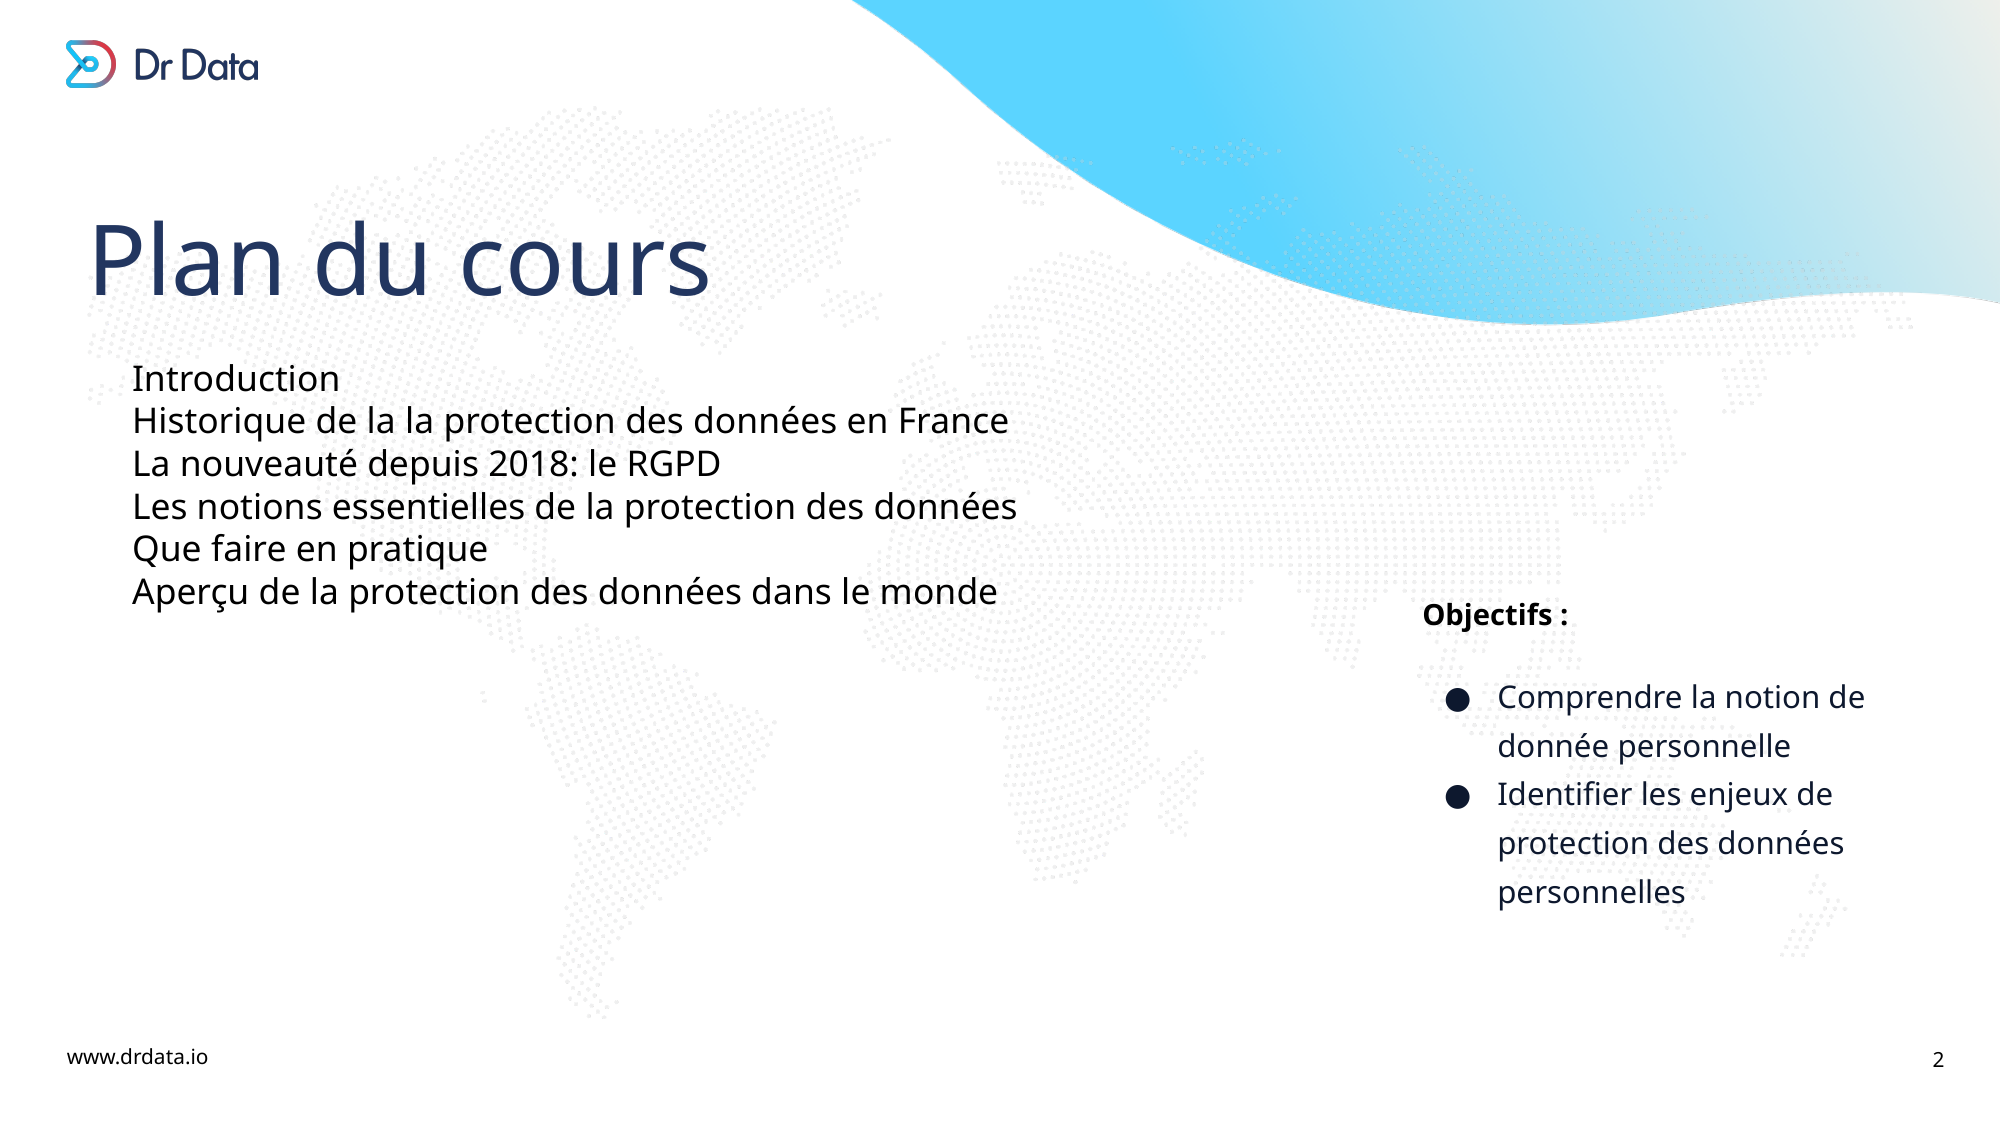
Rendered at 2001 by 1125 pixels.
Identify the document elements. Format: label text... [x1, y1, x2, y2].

picture [0, 0, 2000, 1125]
slide_number ‹#› [1896, 1042, 1981, 1080]
